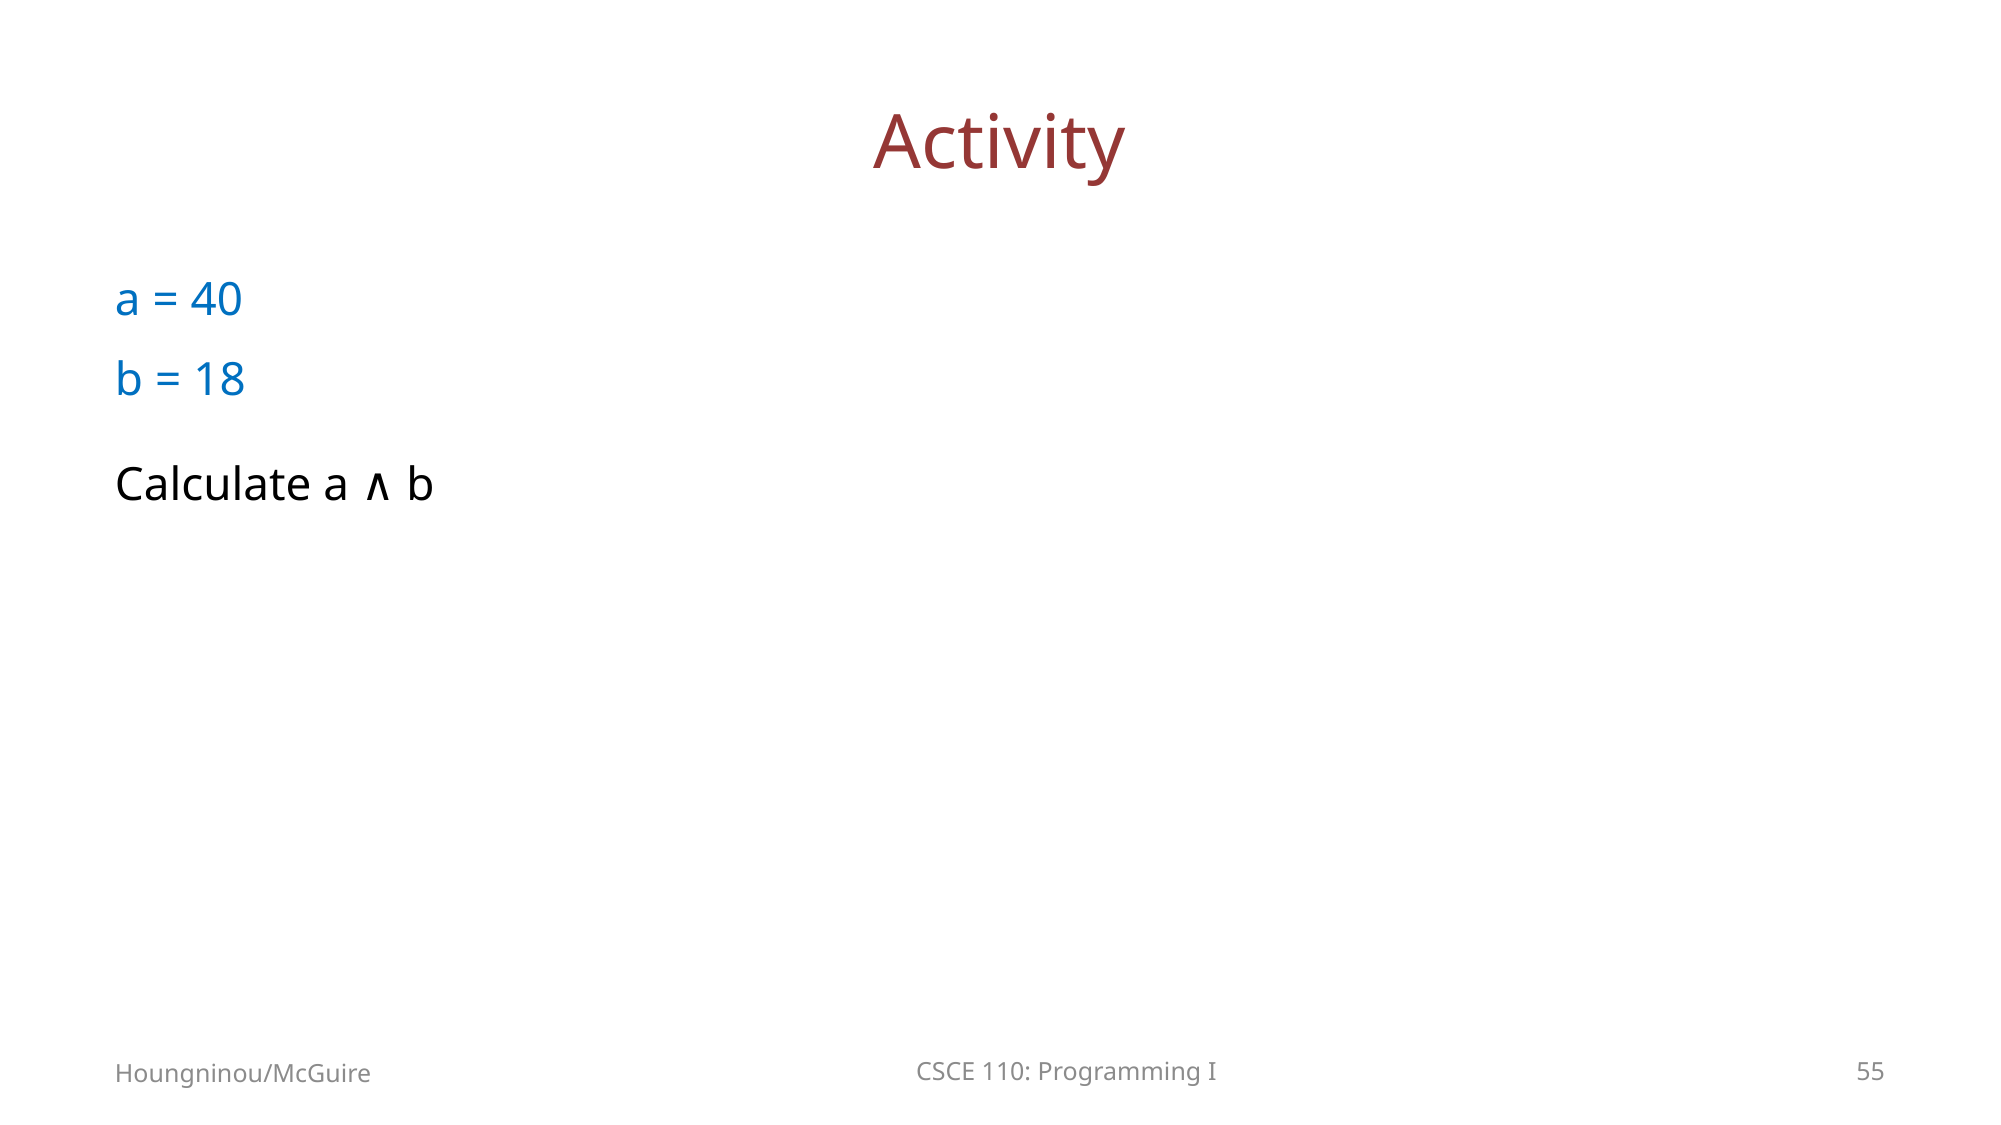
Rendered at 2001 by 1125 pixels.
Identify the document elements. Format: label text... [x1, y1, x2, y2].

slide_number Houngninou/McGuire [99, 1042, 567, 1103]
list a = 40 b = 18 Calculate a ∧ b [99, 262, 1900, 1005]
title Activity [99, 45, 1900, 233]
slide_number 55 [1450, 1042, 1900, 1103]
footer CSCE 110: Programming I [683, 1042, 1450, 1103]
